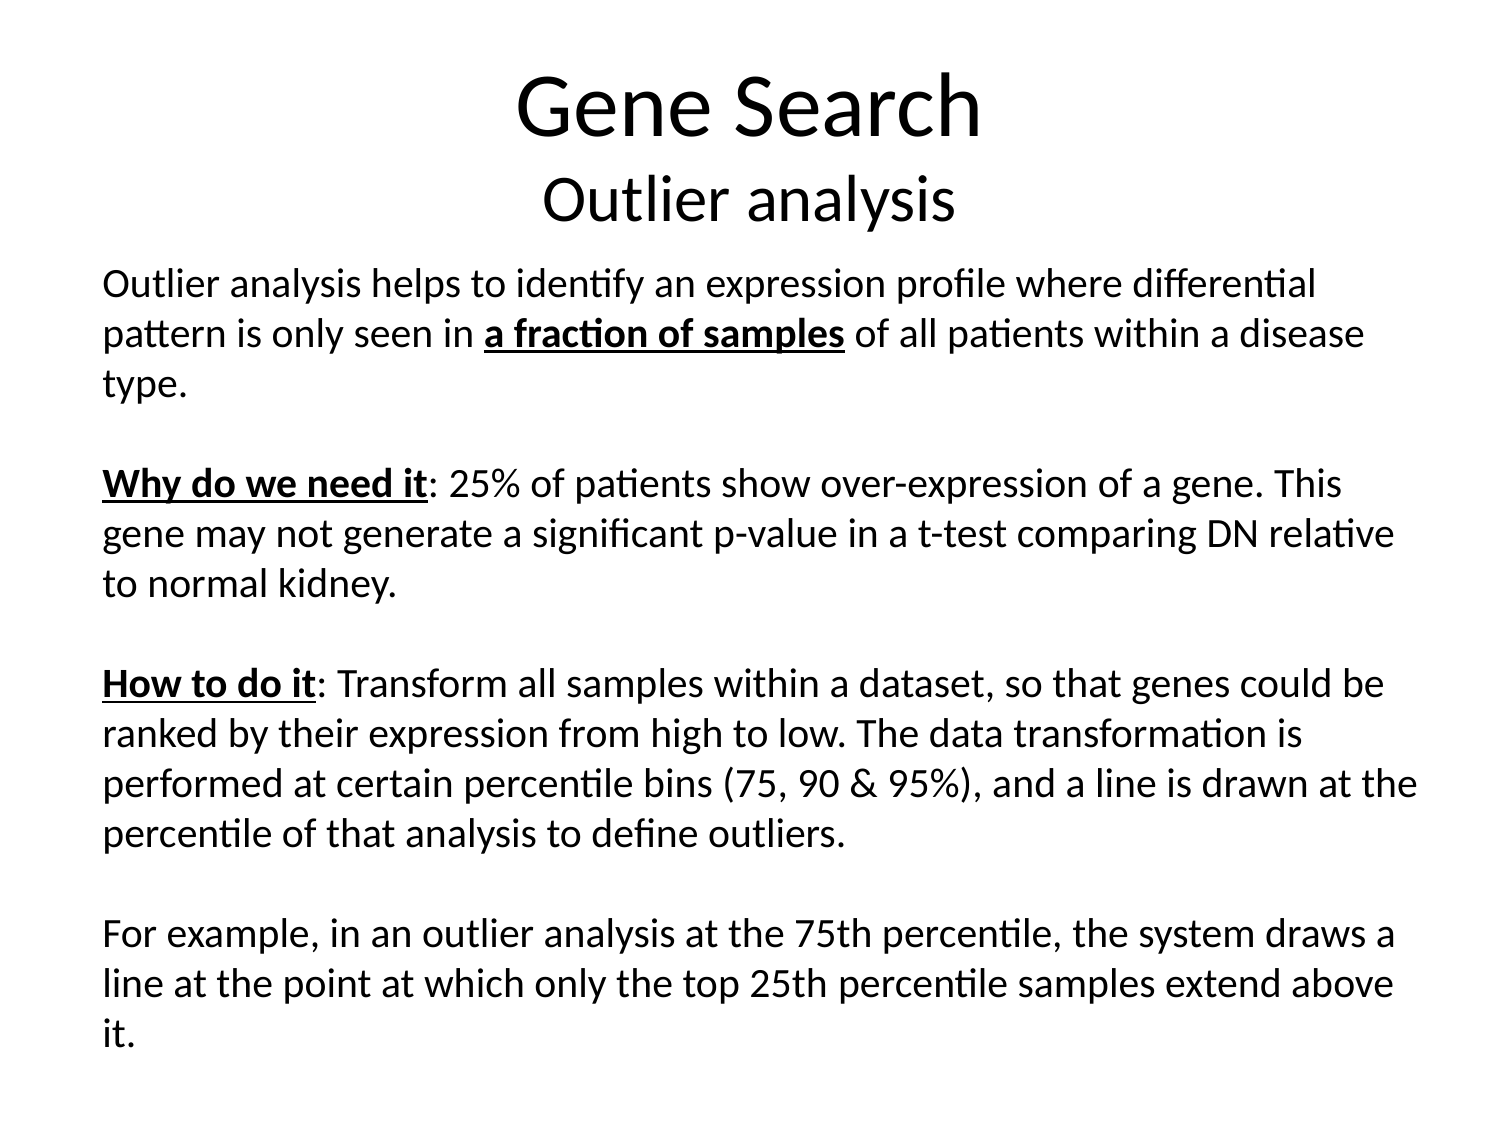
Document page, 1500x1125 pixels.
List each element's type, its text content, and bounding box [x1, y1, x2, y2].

text_box Gene Search Outlier analysis [74, 37, 1425, 225]
text_box Outlier analysis helps to identify an expression profile where differential pattern is only seen in a fraction of samples of all patients within a disease type. Why do we need it: 25% of patients show over-expression of a gene. This gene may not generate a significant p-value in a t-test comparing DN relative to normal kidney. How to do it: Transform all samples within a dataset, so that genes could be ranked by their expression from high to low. The data transformation is performed at certain percentile bins (75, 90 & 95%), and a line is drawn at the percentile of that analysis to define outliers. For example, in an outlier analysis at the 75th percentile, the system draws a line at the point at which only the top 25th percentile samples extend above it. [87, 248, 1438, 1064]
